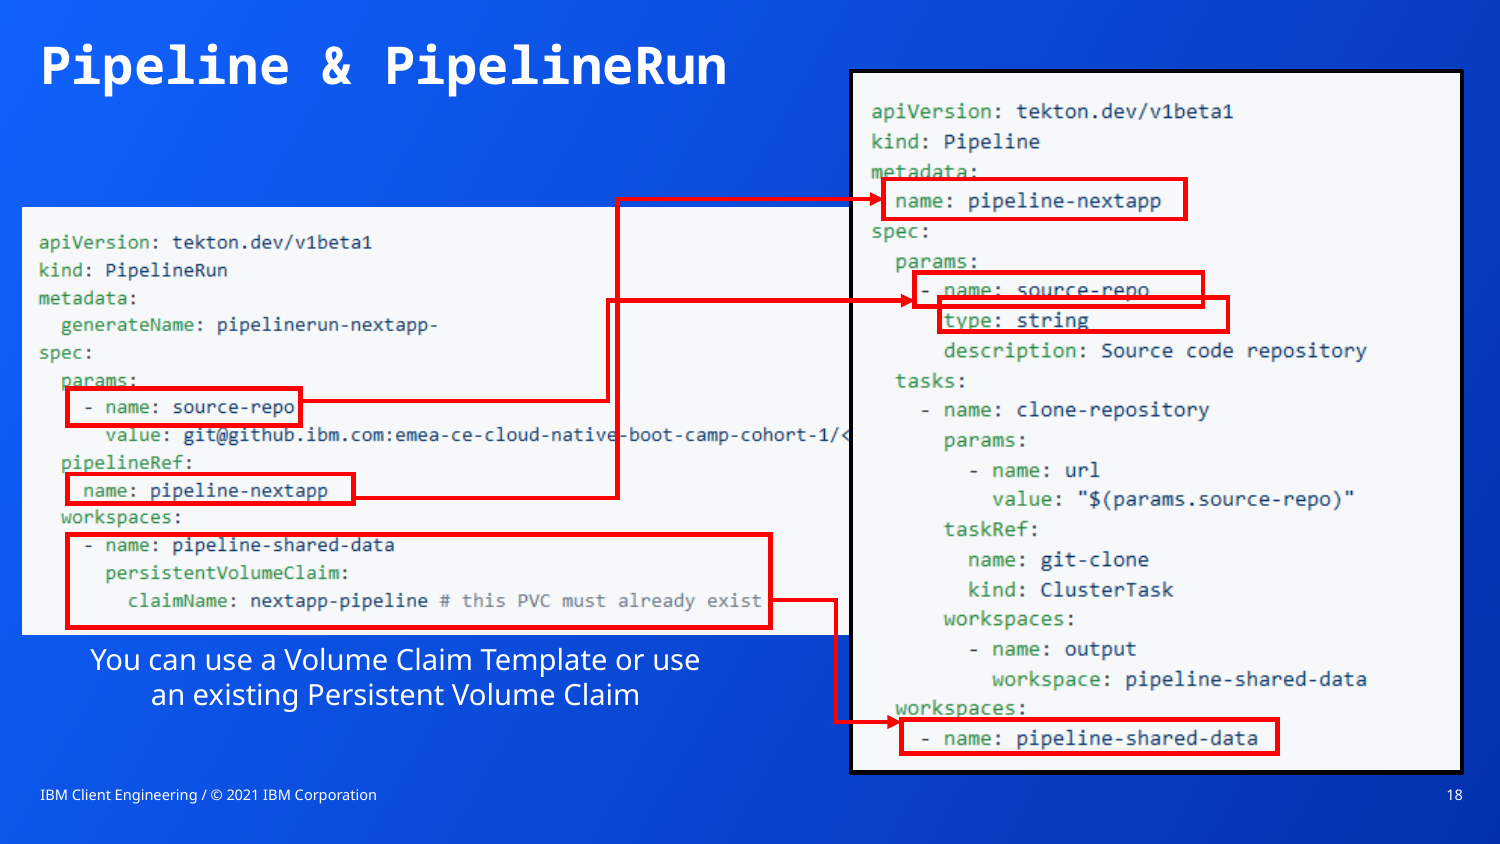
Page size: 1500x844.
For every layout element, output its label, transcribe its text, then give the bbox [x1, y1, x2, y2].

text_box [300, 300, 916, 402]
picture [22, 72, 1460, 771]
title Pipeline & PipelineRun [40, 39, 992, 154]
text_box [353, 408, 885, 499]
text_box You can use a Volume Claim Template or use an existing Persistent Volume Claim [71, 643, 720, 716]
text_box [770, 599, 902, 723]
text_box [353, 198, 885, 299]
footer IBM Client Engineering / © 2021 IBM Corporation [40, 787, 632, 805]
